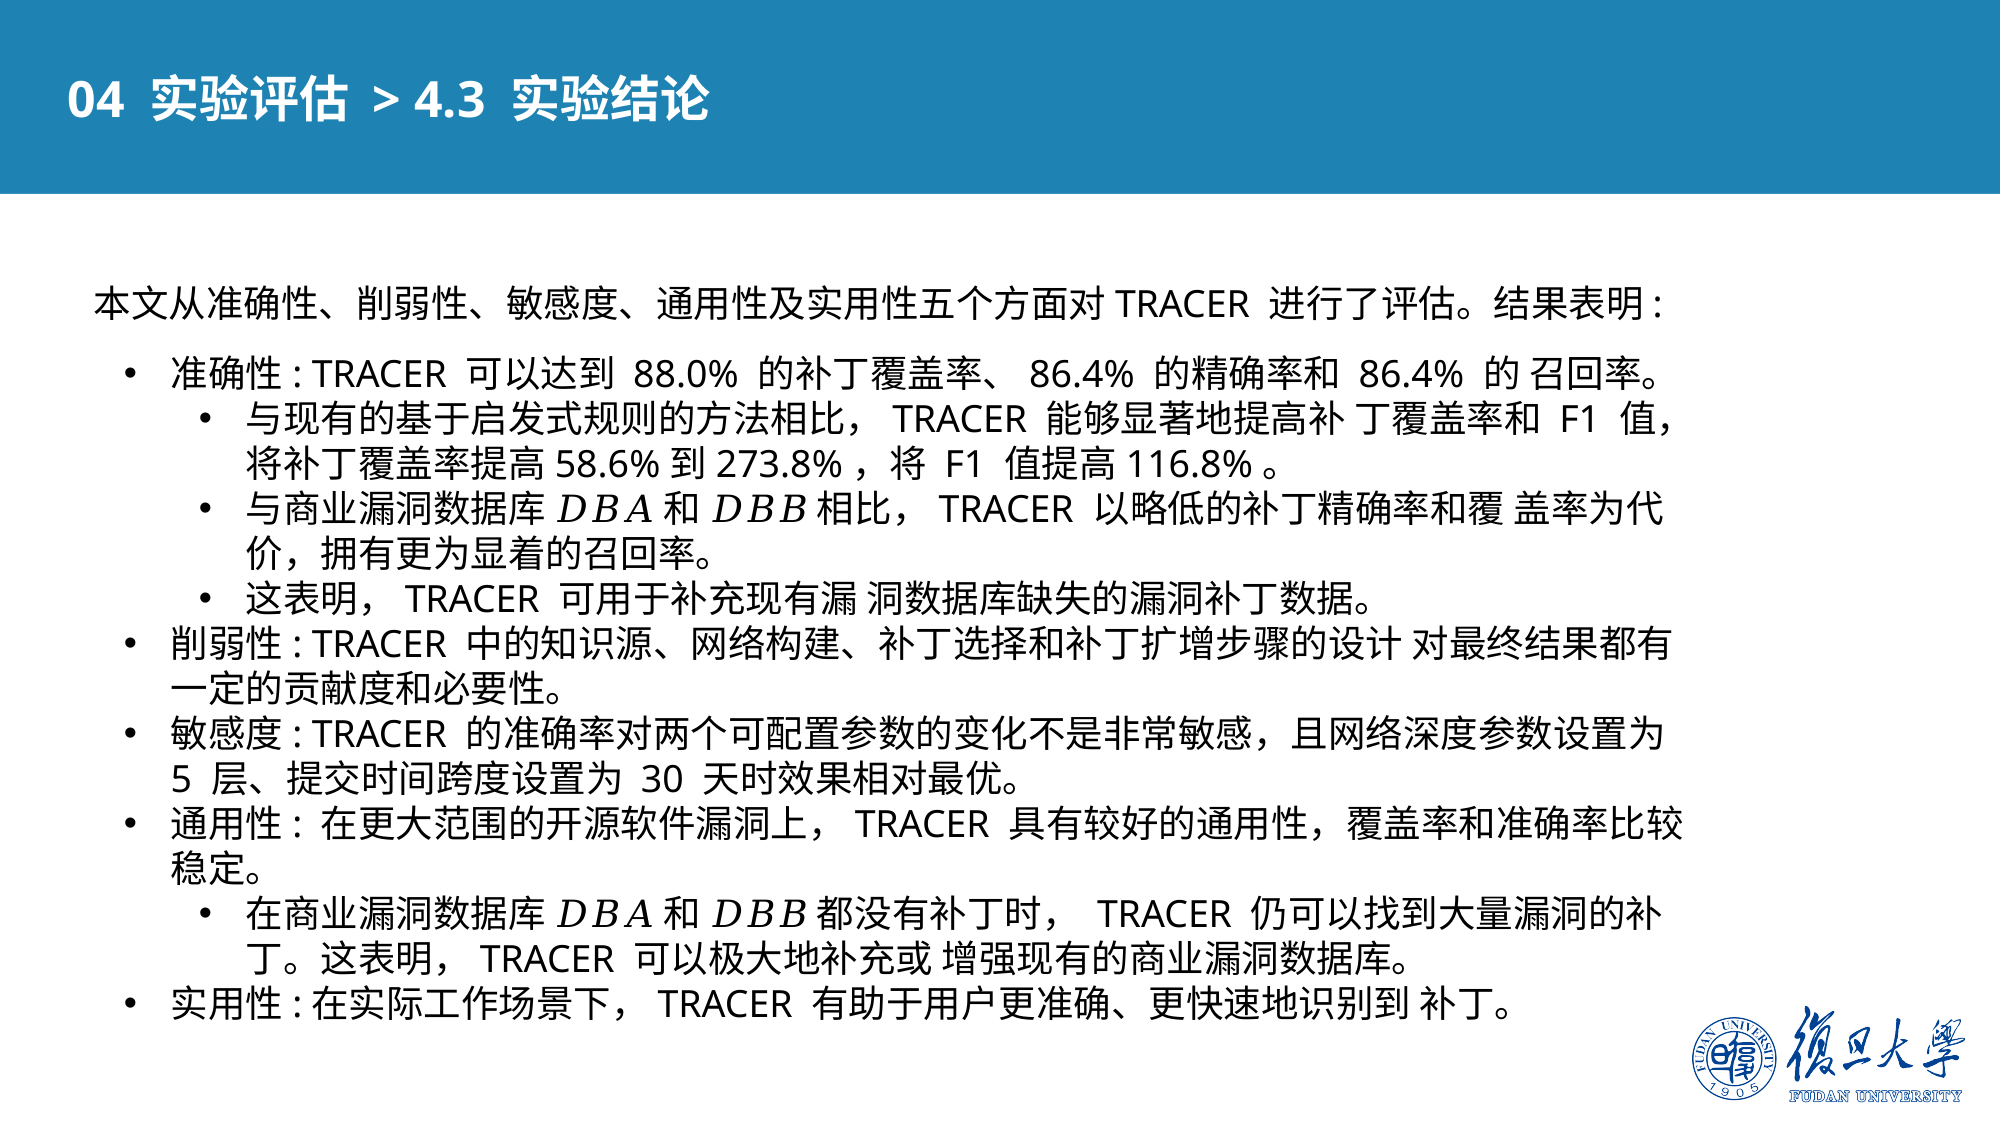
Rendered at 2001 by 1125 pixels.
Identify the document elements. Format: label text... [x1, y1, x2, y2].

picture [1667, 974, 1990, 1125]
list 04 实验评估 > 4.3 实验结论 [52, 41, 1942, 162]
text_box 本文从准确性、削弱性、敏感度、通用性及实用性五个方面对TRACER 进行了评估。结果表明: [78, 270, 1712, 341]
text_box 准确性: TRACER 可以达到 88.0% 的补丁覆盖率、86.4% 的精确率和 86.4% 的 召回率。 与现有的基于启发式规则的方法相比，TRACER 能够显著地提高补 丁覆盖率和 F1 值，将补丁覆盖率提高58.6%到273.8%，将 F1 值提高116.8%。 与商业漏洞数据库 𝐷𝐵𝐴 和 𝐷𝐵𝐵 相比，TRACER 以略低的补丁精确率和覆 盖率为代价，拥有更为显着的召回率。 这表明，TRACER 可用于补充现有漏 洞数据库缺失的漏洞补丁数据。 削弱性: TRACER 中的知识源、网络构建、补丁选择和补丁扩增步骤的设计 对最终结果都有一定的贡献度和必要性。 敏感度: TRACER 的准确率对两个可配置参数的变化不是非常敏感，且网络深度参数设置为 5 层、提交时间跨度设置为 30 天时效果相对最优。 通用性: 在更大范围的开源软件漏洞上，TRACER 具有较好的通用性，覆盖率和准确率比较稳定。 在商业漏洞数据库 𝐷𝐵𝐴 和 𝐷𝐵𝐵 都没有补丁时， TRACER 仍可以找到大量漏洞的补丁。这表明，TRACER 可以极大地补充或 增强现有的商业漏洞数据库。 实用性:在实际工作场景下，TRACER 有助于用户更准确、更快速地识别到 补丁。 [109, 342, 1712, 1078]
